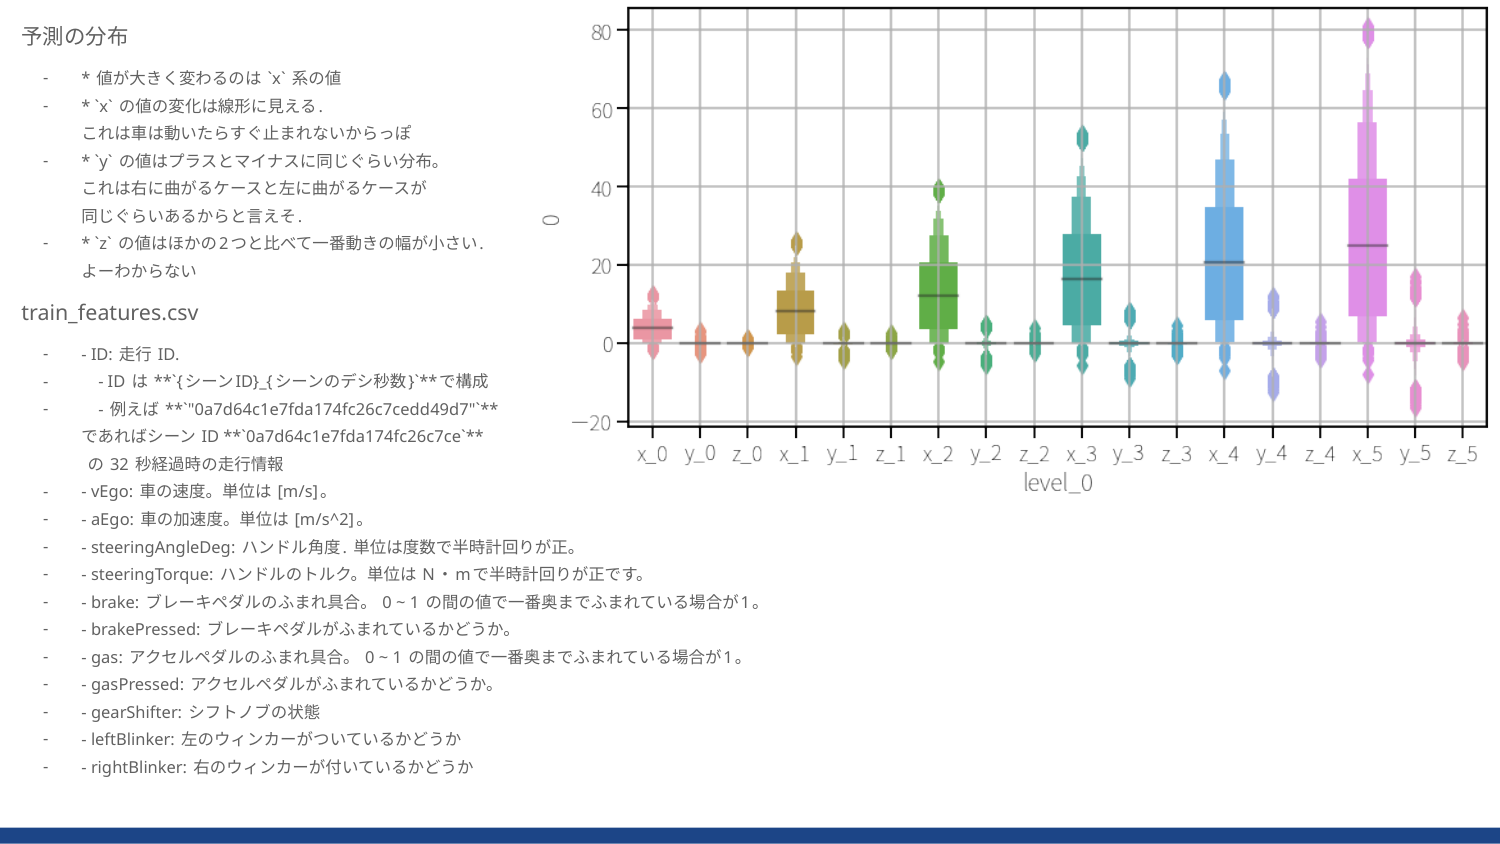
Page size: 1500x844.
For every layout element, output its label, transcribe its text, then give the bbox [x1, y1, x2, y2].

list 予測の分布 * 値が大きく変わるのは `x` 系の値 * `x` の値の変化は線形に見える. これは車は動いたらすぐ止まれないからっぽ * `y` の値はプラスとマイナスに同じぐらい分布。 これは右に曲がるケースと左に曲がるケースが 同じぐらいあるからと言えそ. * `z` の値はほかの2つと比べて一番動きの幅が小さい. よーわからない train_features.csv - ID: 走行 ID. - ID は **`{シーンID}_{シーンのデシ秒数}`**で構成 - 例えば **`"0a7d64c1e7fda174fc26c7cedd49d7"`** であればシーン ID **`0a7d64c1e7fda174fc26c7ce`** の 32 秒経過時の走行情報 - vEgo: 車の速度。単位は [m/s]。 - aEgo: 車の加速度。単位は [m/s^2]。 - steeringAngleDeg: ハンドル角度. 単位は度数で半時計回りが正。 - steeringTorque: ハンドルのトルク。単位は N・mで半時計回りが正です。 - brake: ブレーキペダルのふまれ具合。 0 ~ 1 の間の値で一番奥までふまれている場合が1。 - brakePressed: ブレーキペダルがふまれているかどうか。 - gas: アクセルペダルのふまれ具合。 0 ~ 1 の間の値で一番奥までふまれている場合が1。 - gasPressed: アクセルペダルがふまれているかどうか。 - gearShifter: シフトノブの状態 - leftBlinker: 左のウィンカーがついているかどうか - rightBlinker: 右のウィンカーが付いているかどうか [6, 0, 1500, 807]
picture [530, 0, 1496, 504]
